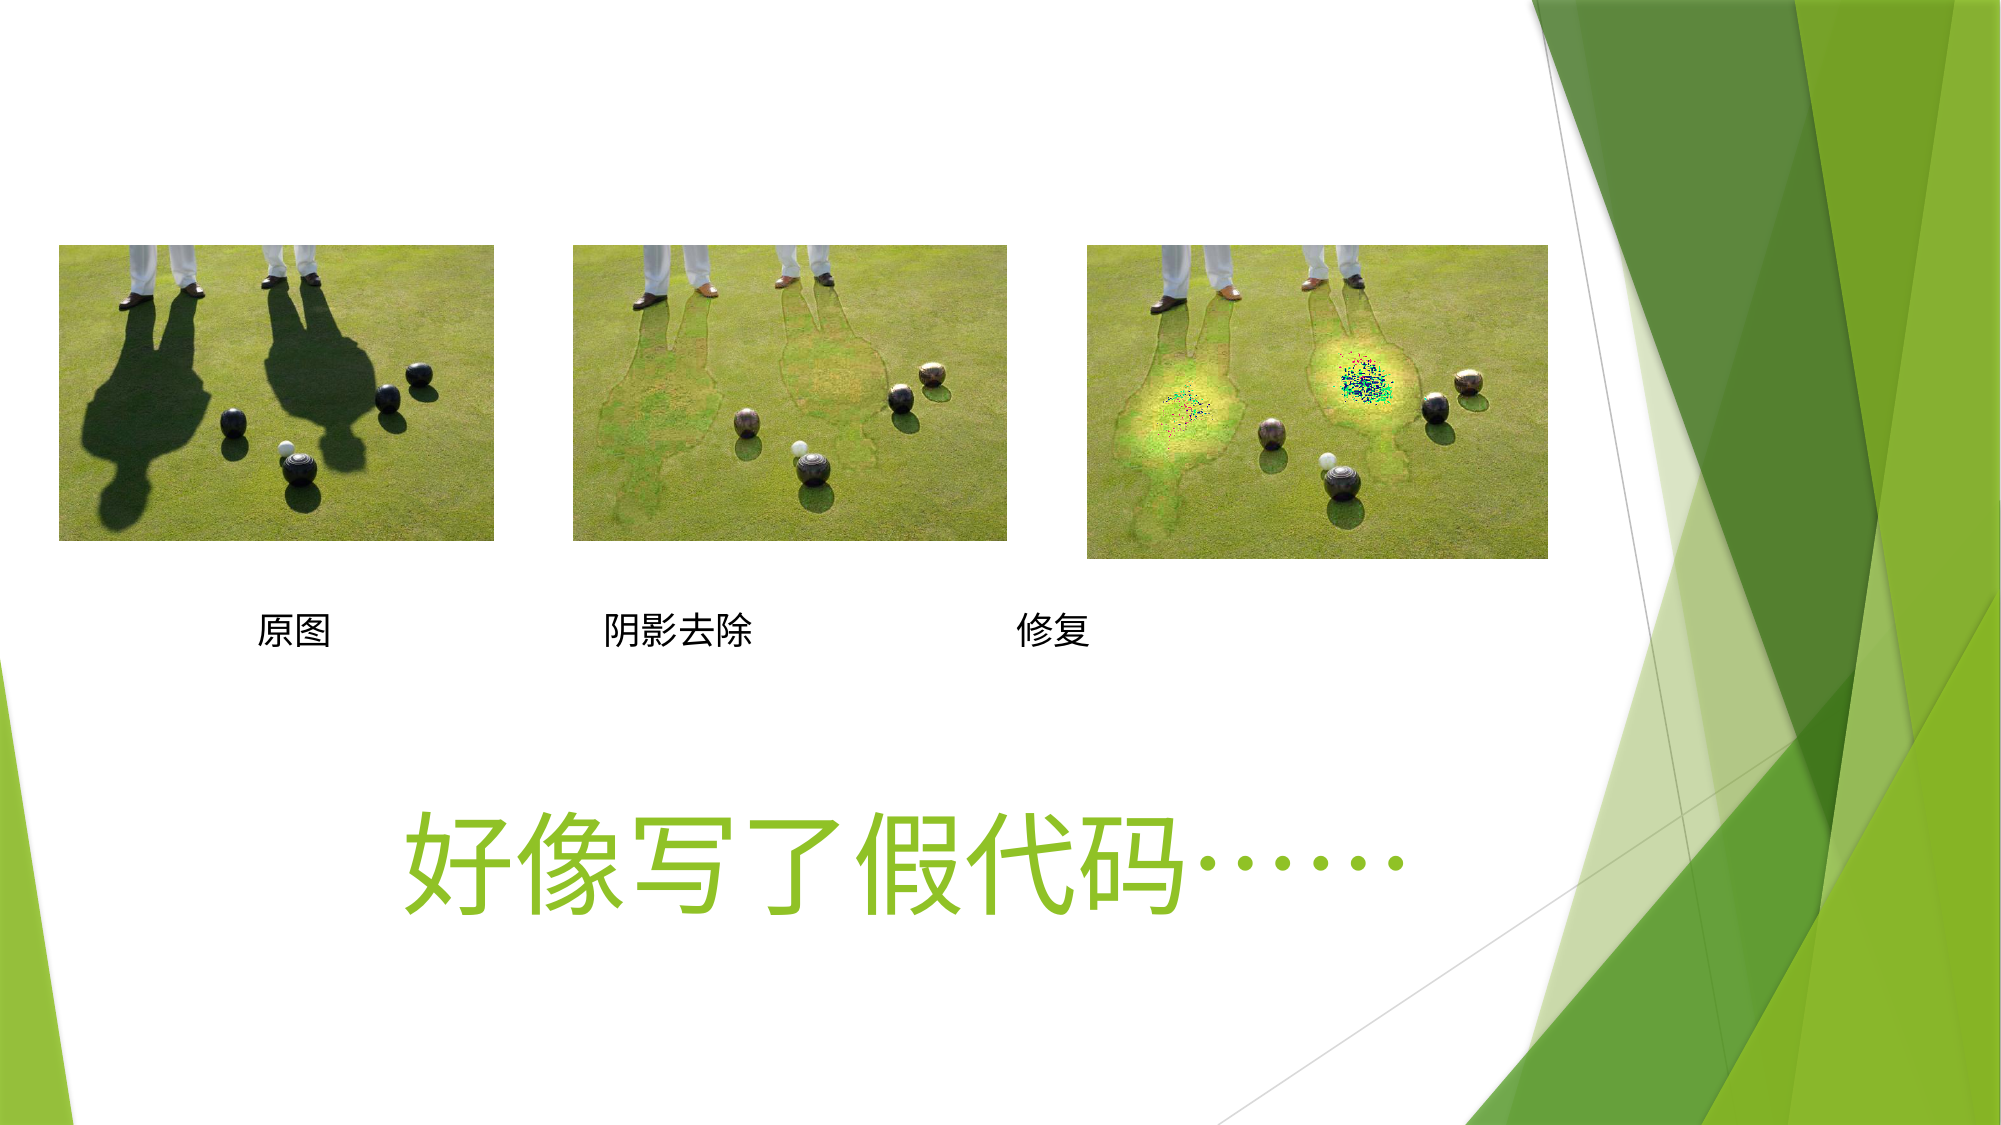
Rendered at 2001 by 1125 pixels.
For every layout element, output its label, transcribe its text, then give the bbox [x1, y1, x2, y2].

text_box 好像写了假代码…… [386, 786, 1430, 937]
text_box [58, 245, 1575, 662]
